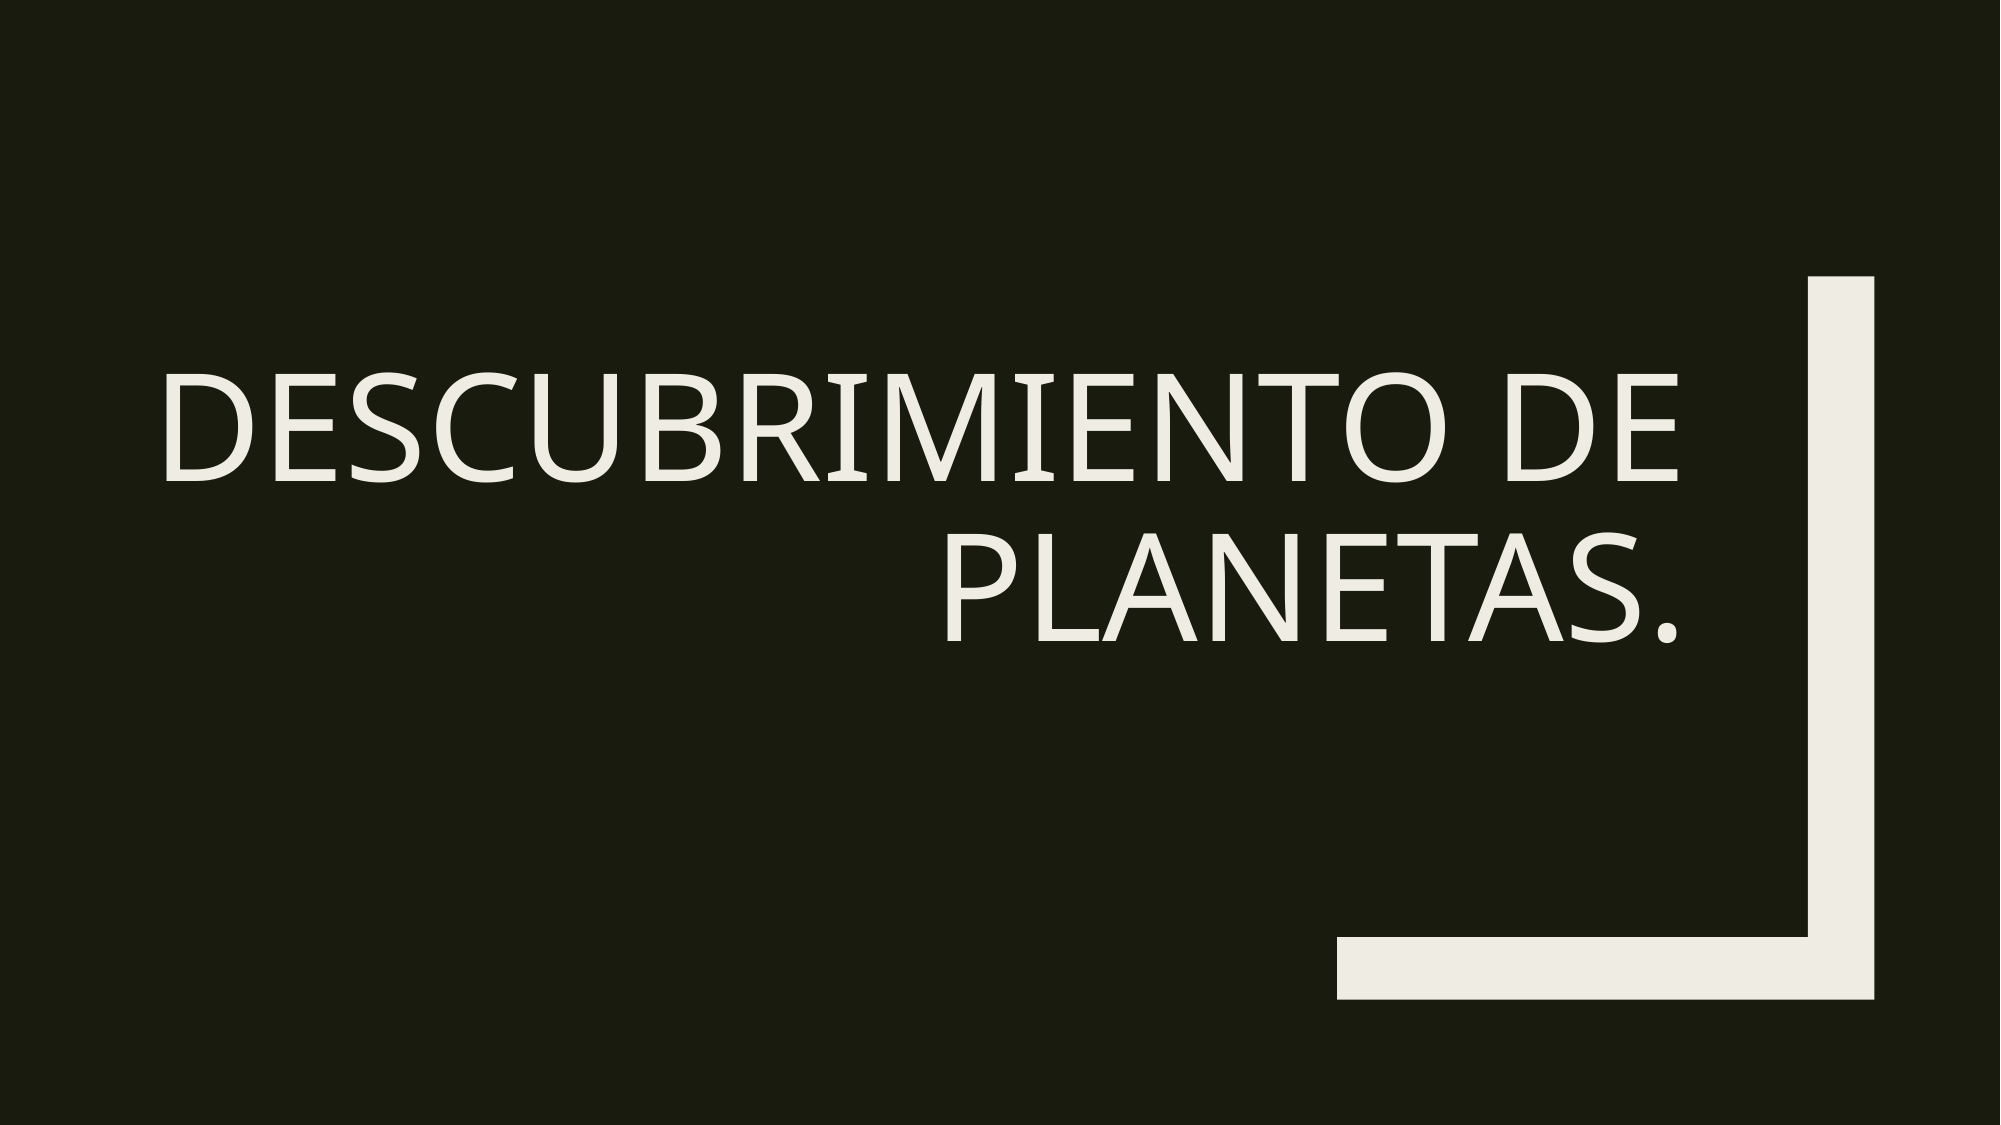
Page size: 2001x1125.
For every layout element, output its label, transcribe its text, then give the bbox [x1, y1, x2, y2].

title Descubrimiento de planetas. [125, 213, 1703, 682]
